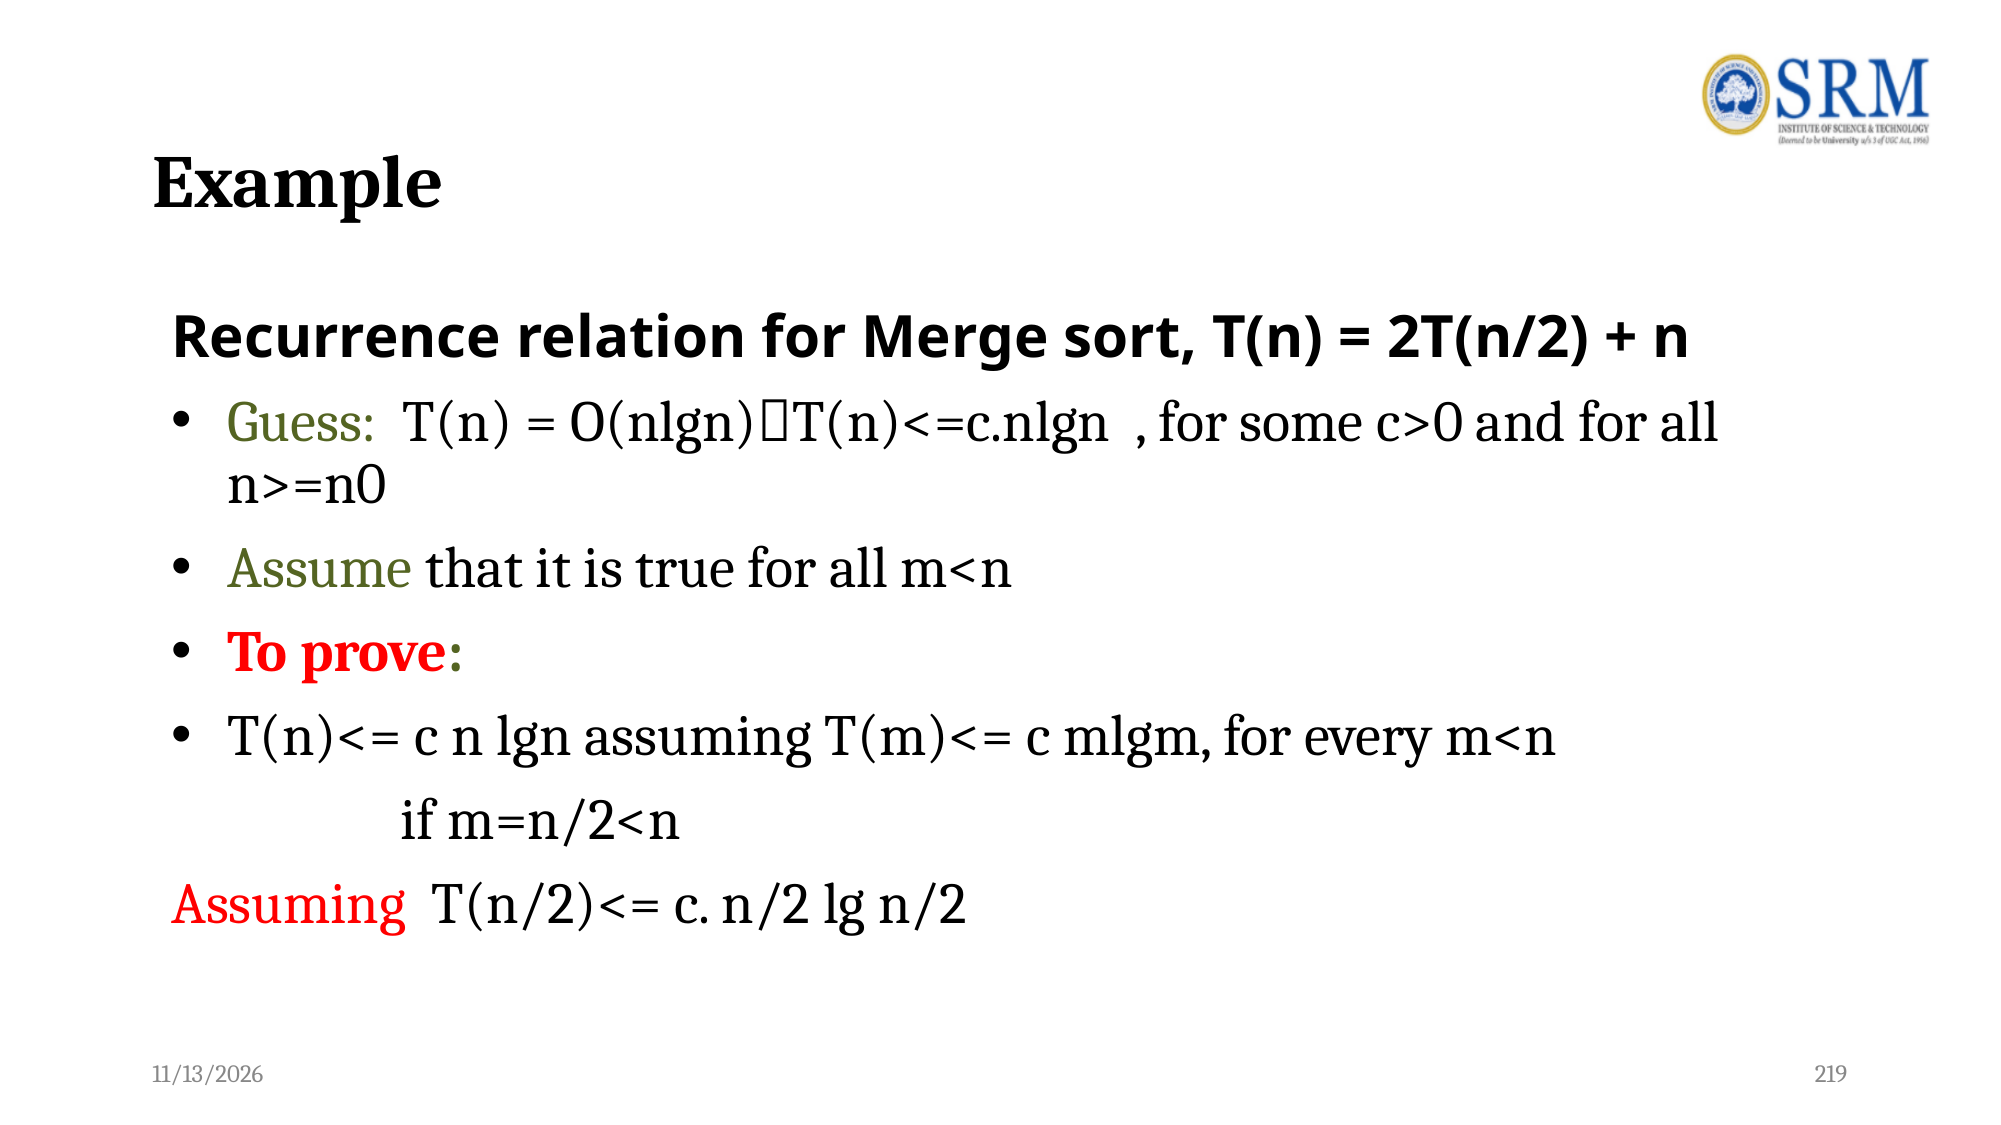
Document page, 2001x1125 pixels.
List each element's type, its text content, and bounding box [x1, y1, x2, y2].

list Recurrence relation for Merge sort, T(n) = 2T(n/2) + n Guess: T(n) = O(nlgn)T(n)<=c.nlgn , for some c>0 and for all n>=n0 Assume that it is true for all m<n To prove: T(n)<= c n lgn assuming T(m)<= c mlgm, for every m<n if m=n/2<n Assuming T(n/2)<= c. n/2 lg n/2 [137, 299, 1863, 1014]
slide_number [137, 1042, 588, 1103]
picture [1699, 37, 1944, 163]
title Example [137, 59, 1863, 278]
slide_number 219 [1412, 1042, 1863, 1103]
